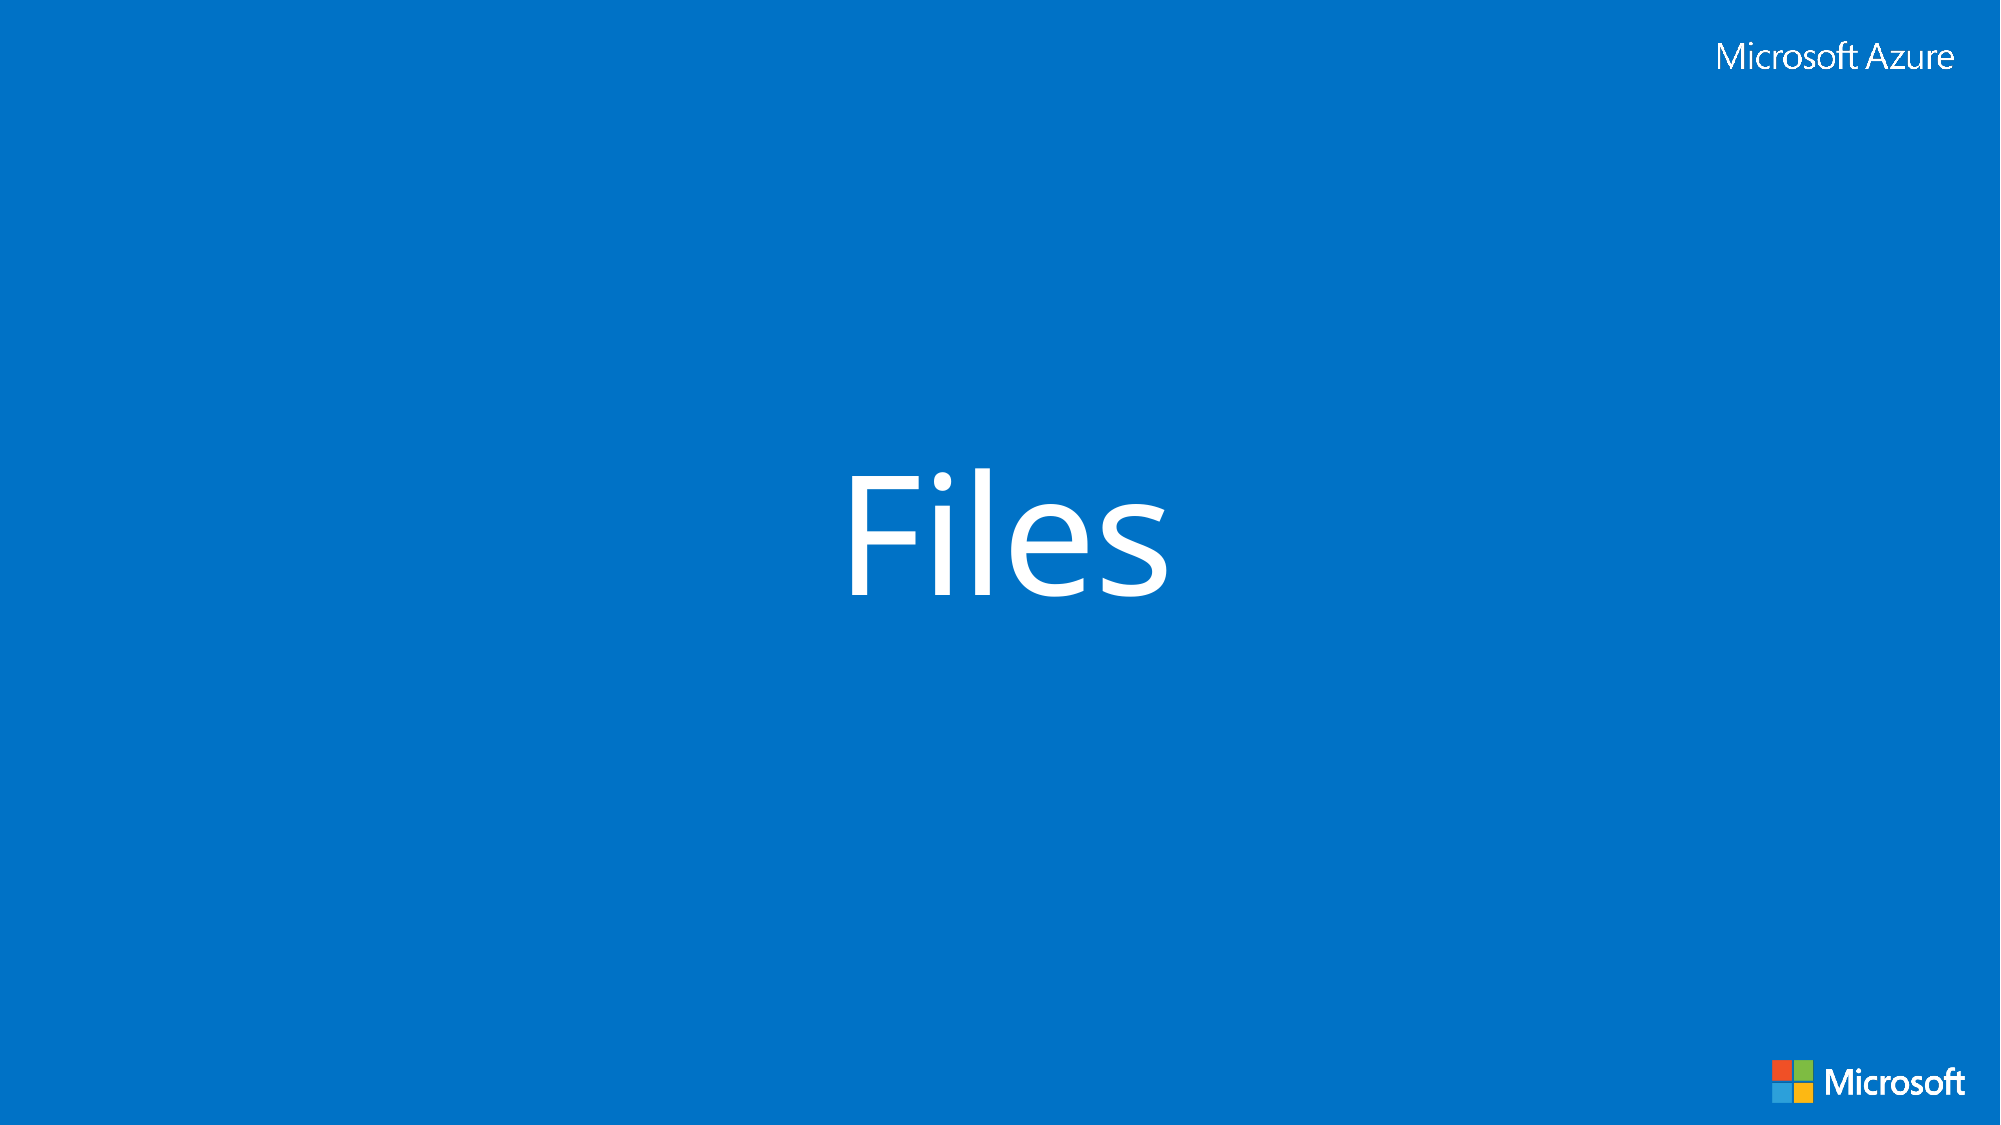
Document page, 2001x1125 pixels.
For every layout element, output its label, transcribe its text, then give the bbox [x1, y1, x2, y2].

picture [1699, 24, 1972, 87]
picture [1772, 1060, 1965, 1103]
title Files [126, 444, 1886, 653]
